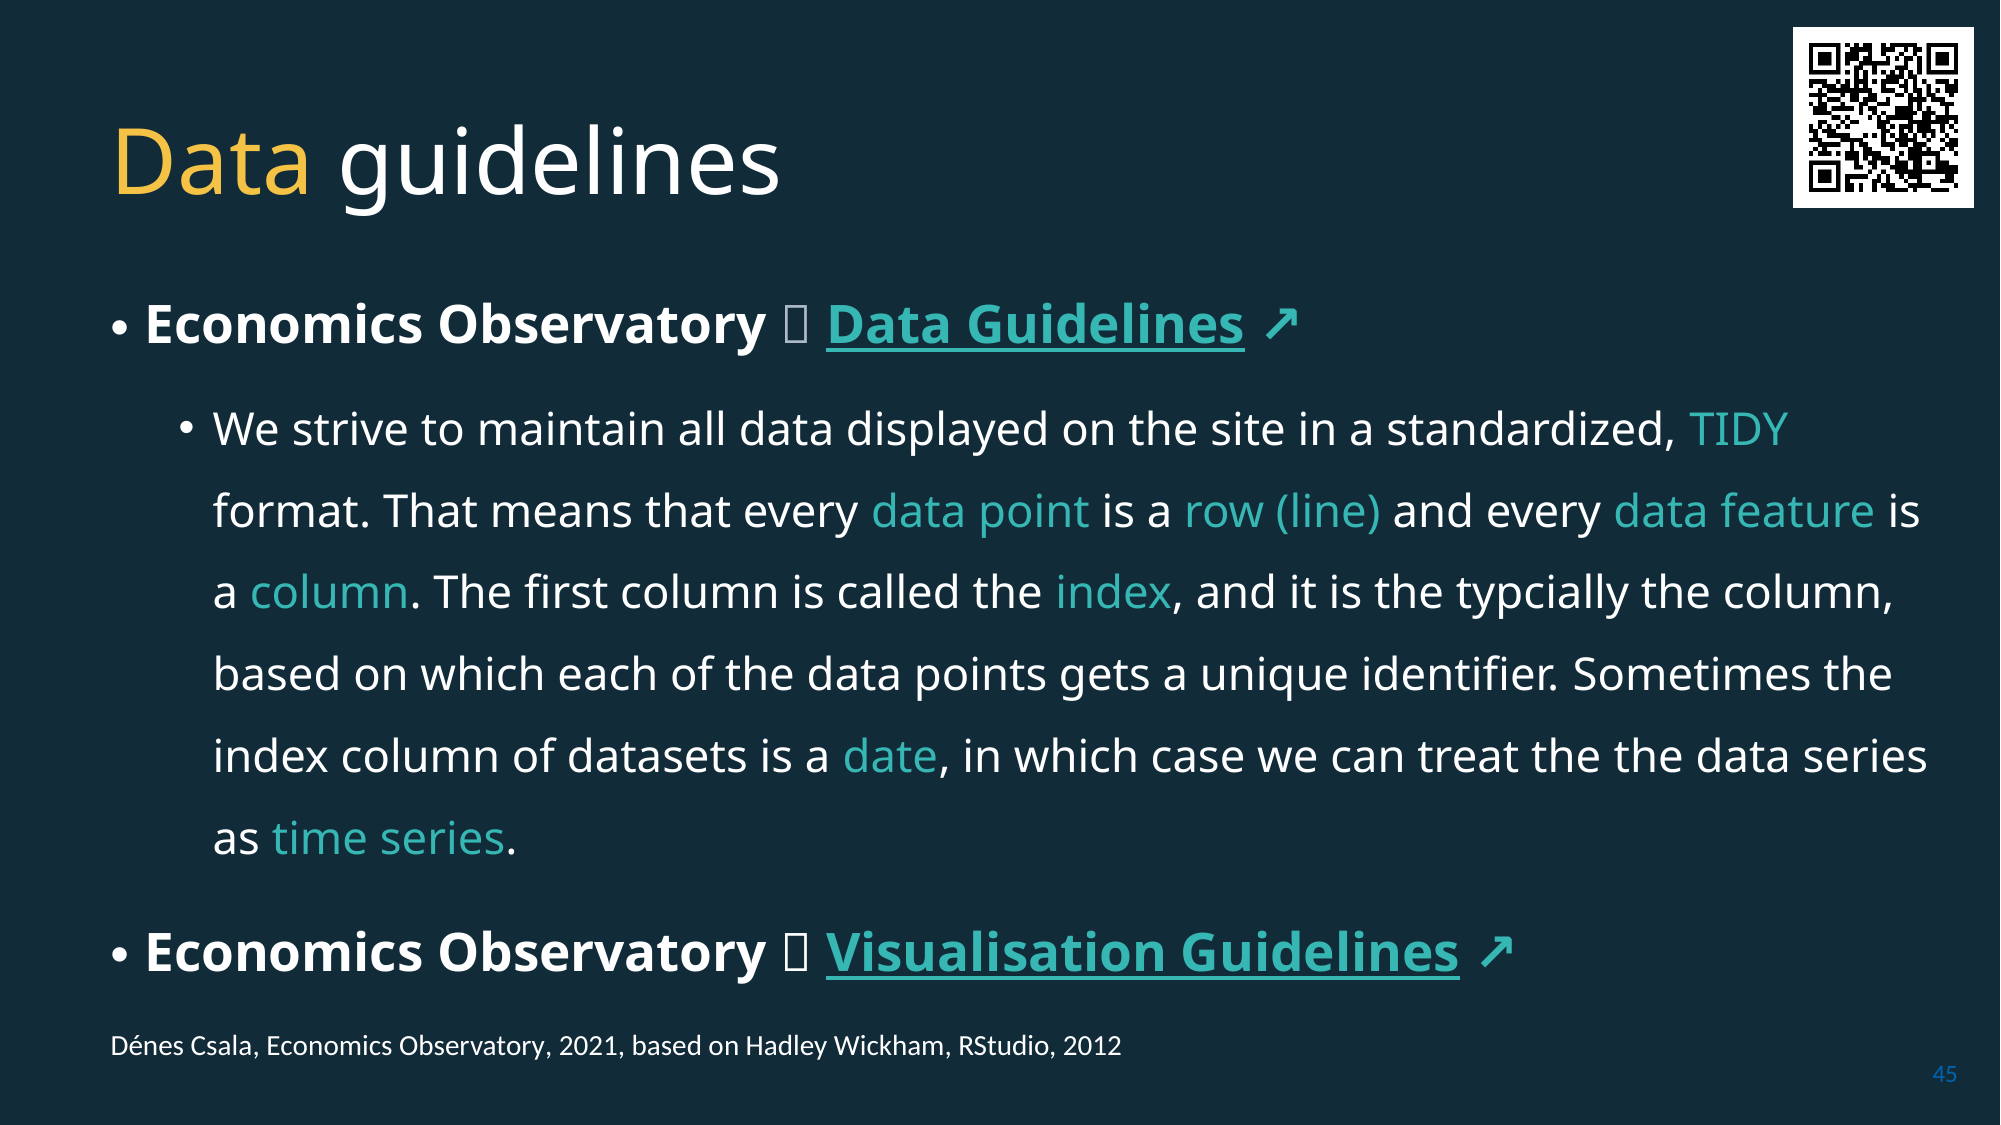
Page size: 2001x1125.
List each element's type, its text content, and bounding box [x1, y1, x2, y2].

title Data guidelines [95, 55, 1821, 247]
list Economics Observatory 📐 Data Guidelines ↗ We strive to maintain all data displayed on the site in a standardized, TIDY format. That means that every data point is a row (line) and every data feature is a column. The first column is called the index, and it is the typcially the column, based on which each of the data points gets a unique identifier. Sometimes the index column of datasets is a date, in which case we can treat the the data series as time series. Economics Observatory 🌌 Visualisation Guidelines ↗ [95, 247, 1973, 1004]
slide_number 45 [1538, 1042, 1974, 1103]
picture [1792, 27, 1974, 208]
text_box Dénes Csala, Economics Observatory, 2021, based on Hadley Wickham, RStudio, 2012 [95, 1018, 1254, 1069]
